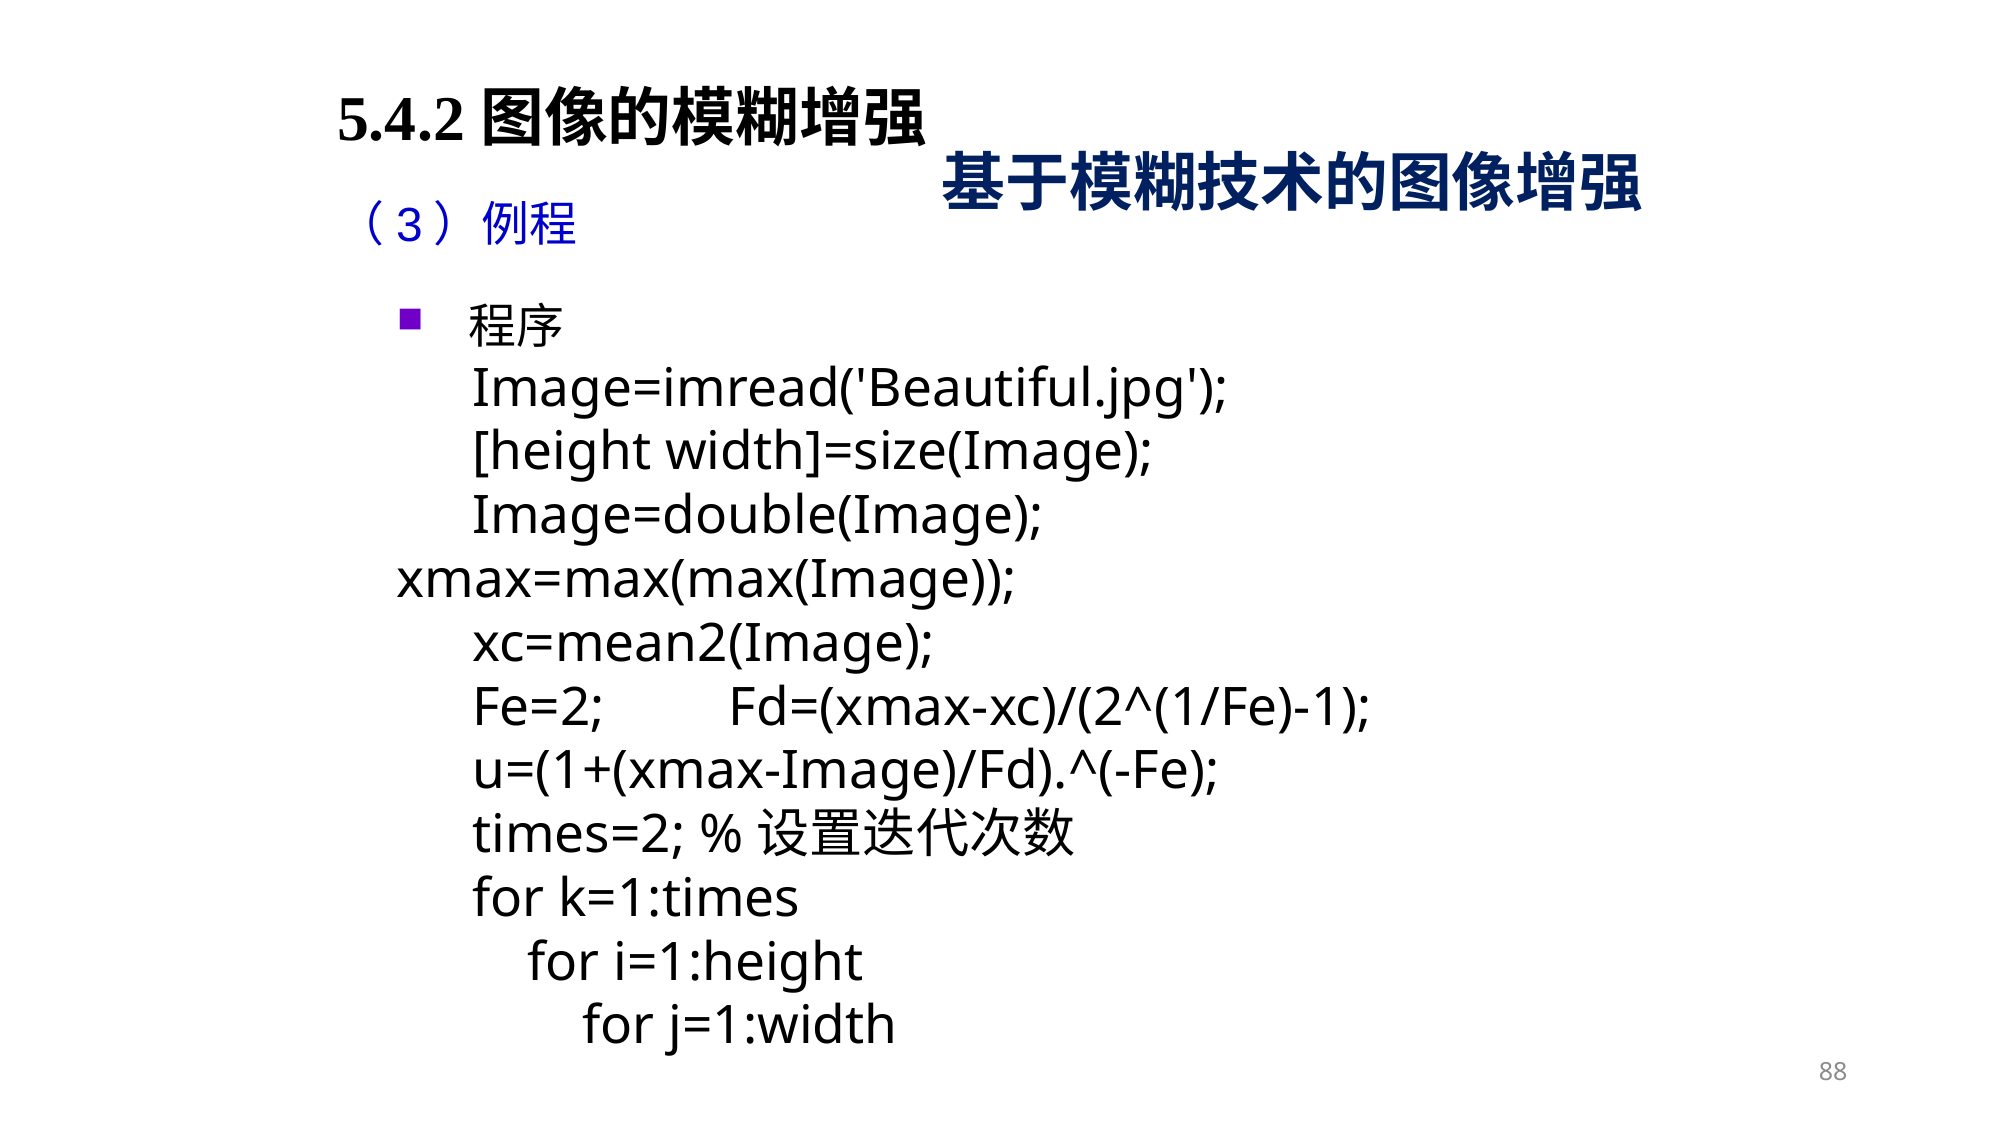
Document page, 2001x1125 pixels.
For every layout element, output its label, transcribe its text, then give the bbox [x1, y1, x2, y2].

text_box 5.4.2图像的模糊增强 [322, 50, 1219, 180]
text_box 基于模糊技术的图像增强 [909, 147, 1675, 213]
text_box （3）例程 [322, 185, 1615, 258]
text_box 程序 Image=imread('Beautiful.jpg'); [height width]=size(Image); Image=double(Image); xmax=max(max(Image)); xc=mean2(Image); Fe=2; Fd=(xmax-xc)/(2^(1/Fe)-1); u=(1+(xmax-Image)/Fd).^(-Fe); times=2; %设置迭代次数 for k=1:times for i=1:height for j=1:width [382, 288, 1701, 1062]
slide_number 88 [1412, 1042, 1863, 1103]
